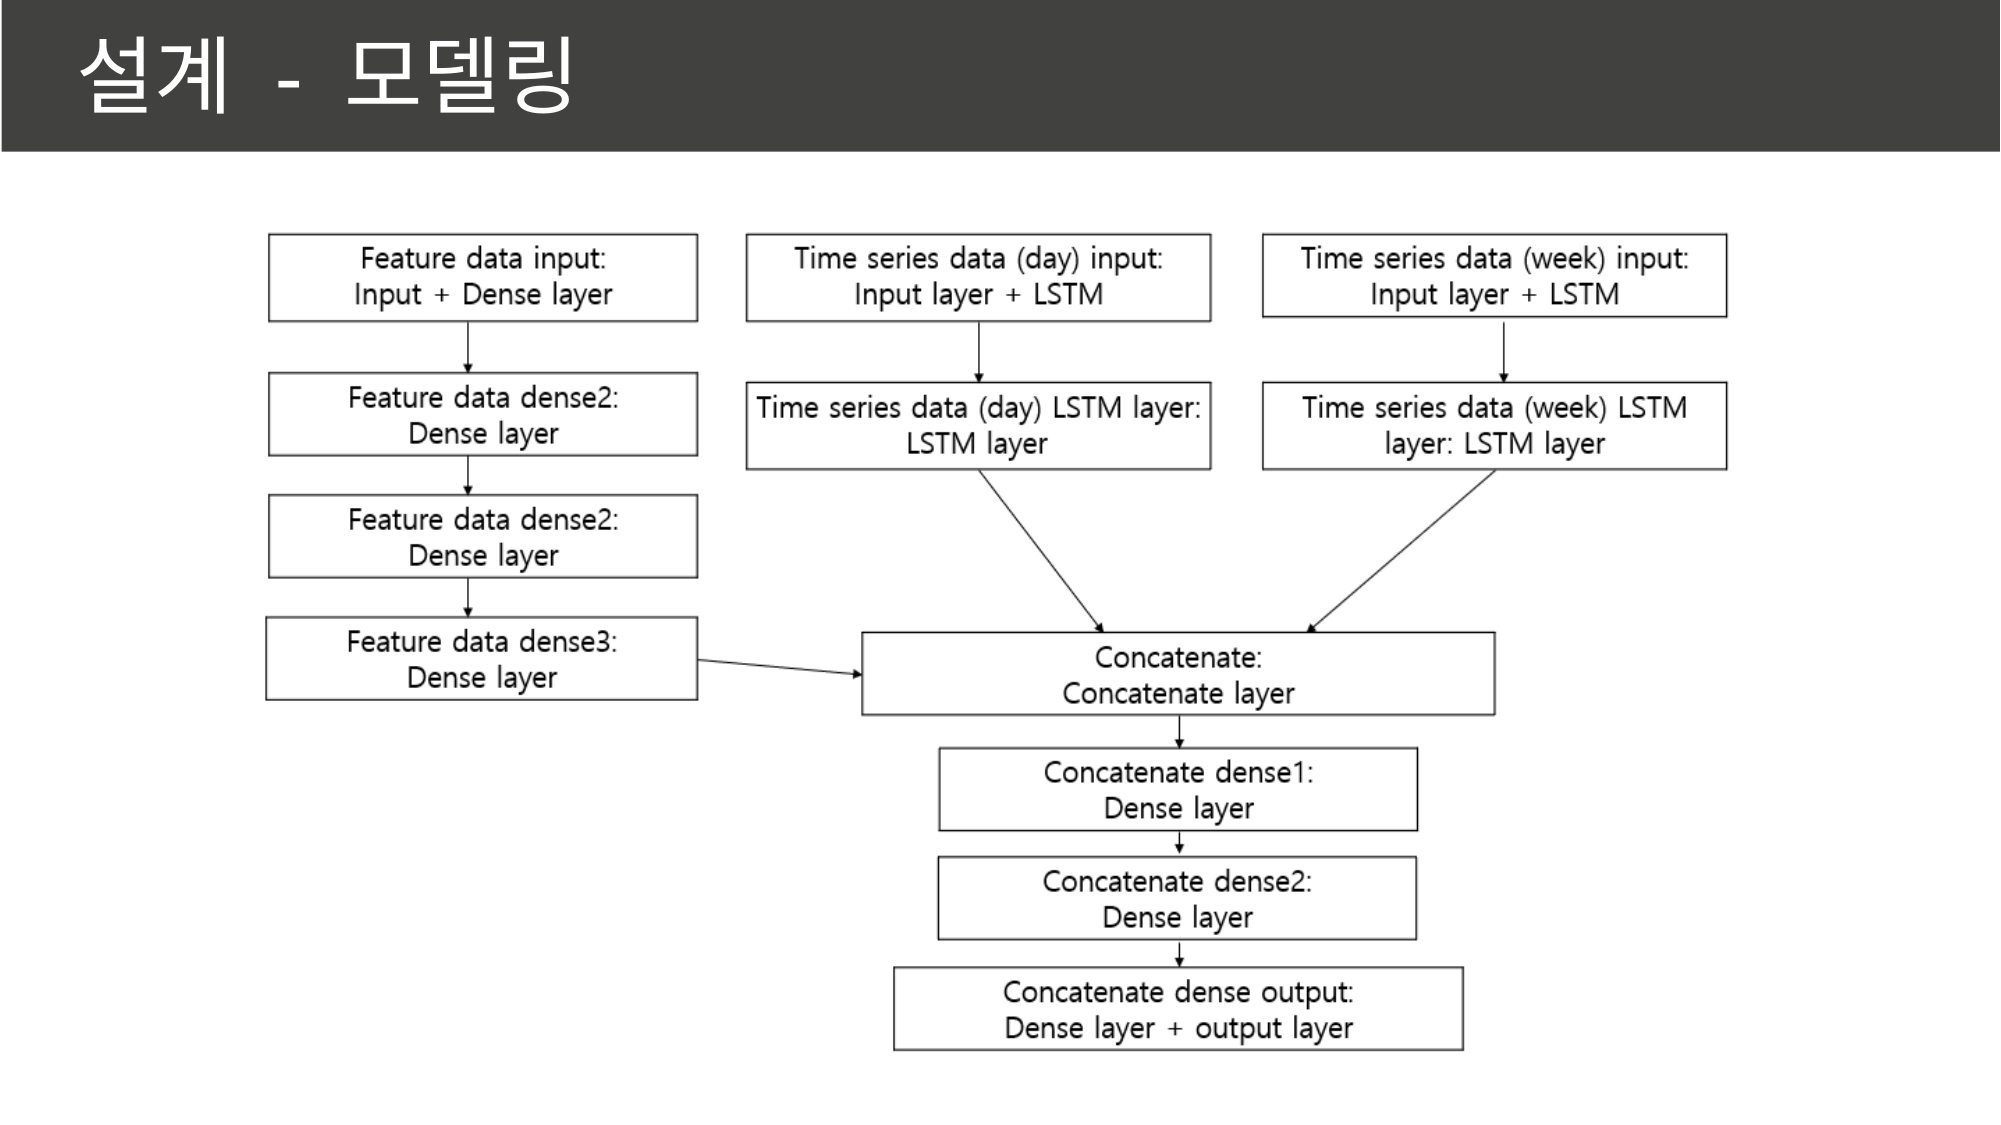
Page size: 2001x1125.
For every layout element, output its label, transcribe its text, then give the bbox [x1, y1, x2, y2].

picture [260, 227, 1740, 1057]
text_box 설계 - 모델링 [61, 26, 1656, 134]
text_box [1, 0, 2000, 152]
